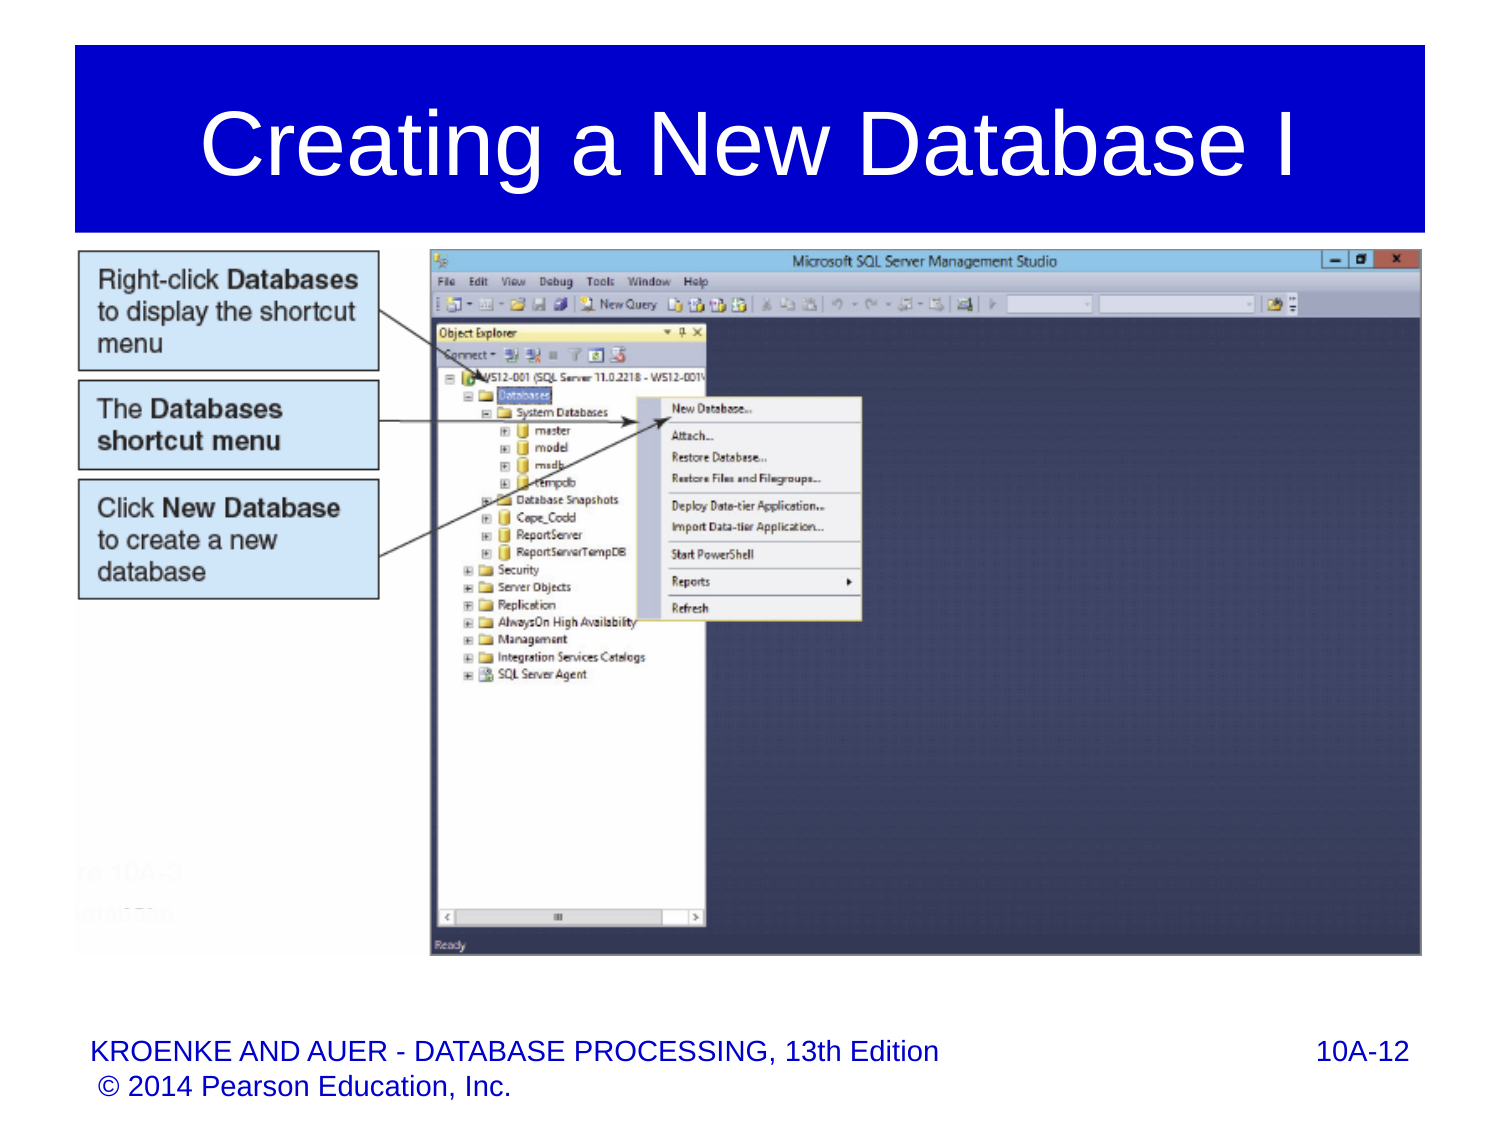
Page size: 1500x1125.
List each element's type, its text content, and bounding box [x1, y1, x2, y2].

slide_number 10A-12 [1074, 1024, 1426, 1103]
picture [74, 249, 1422, 956]
footer KROENKE AND AUER - DATABASE PROCESSING, 13th Edition © 2014 Pearson Education, Inc. [74, 1024, 963, 1104]
title Creating a New Database I [75, 45, 1425, 233]
